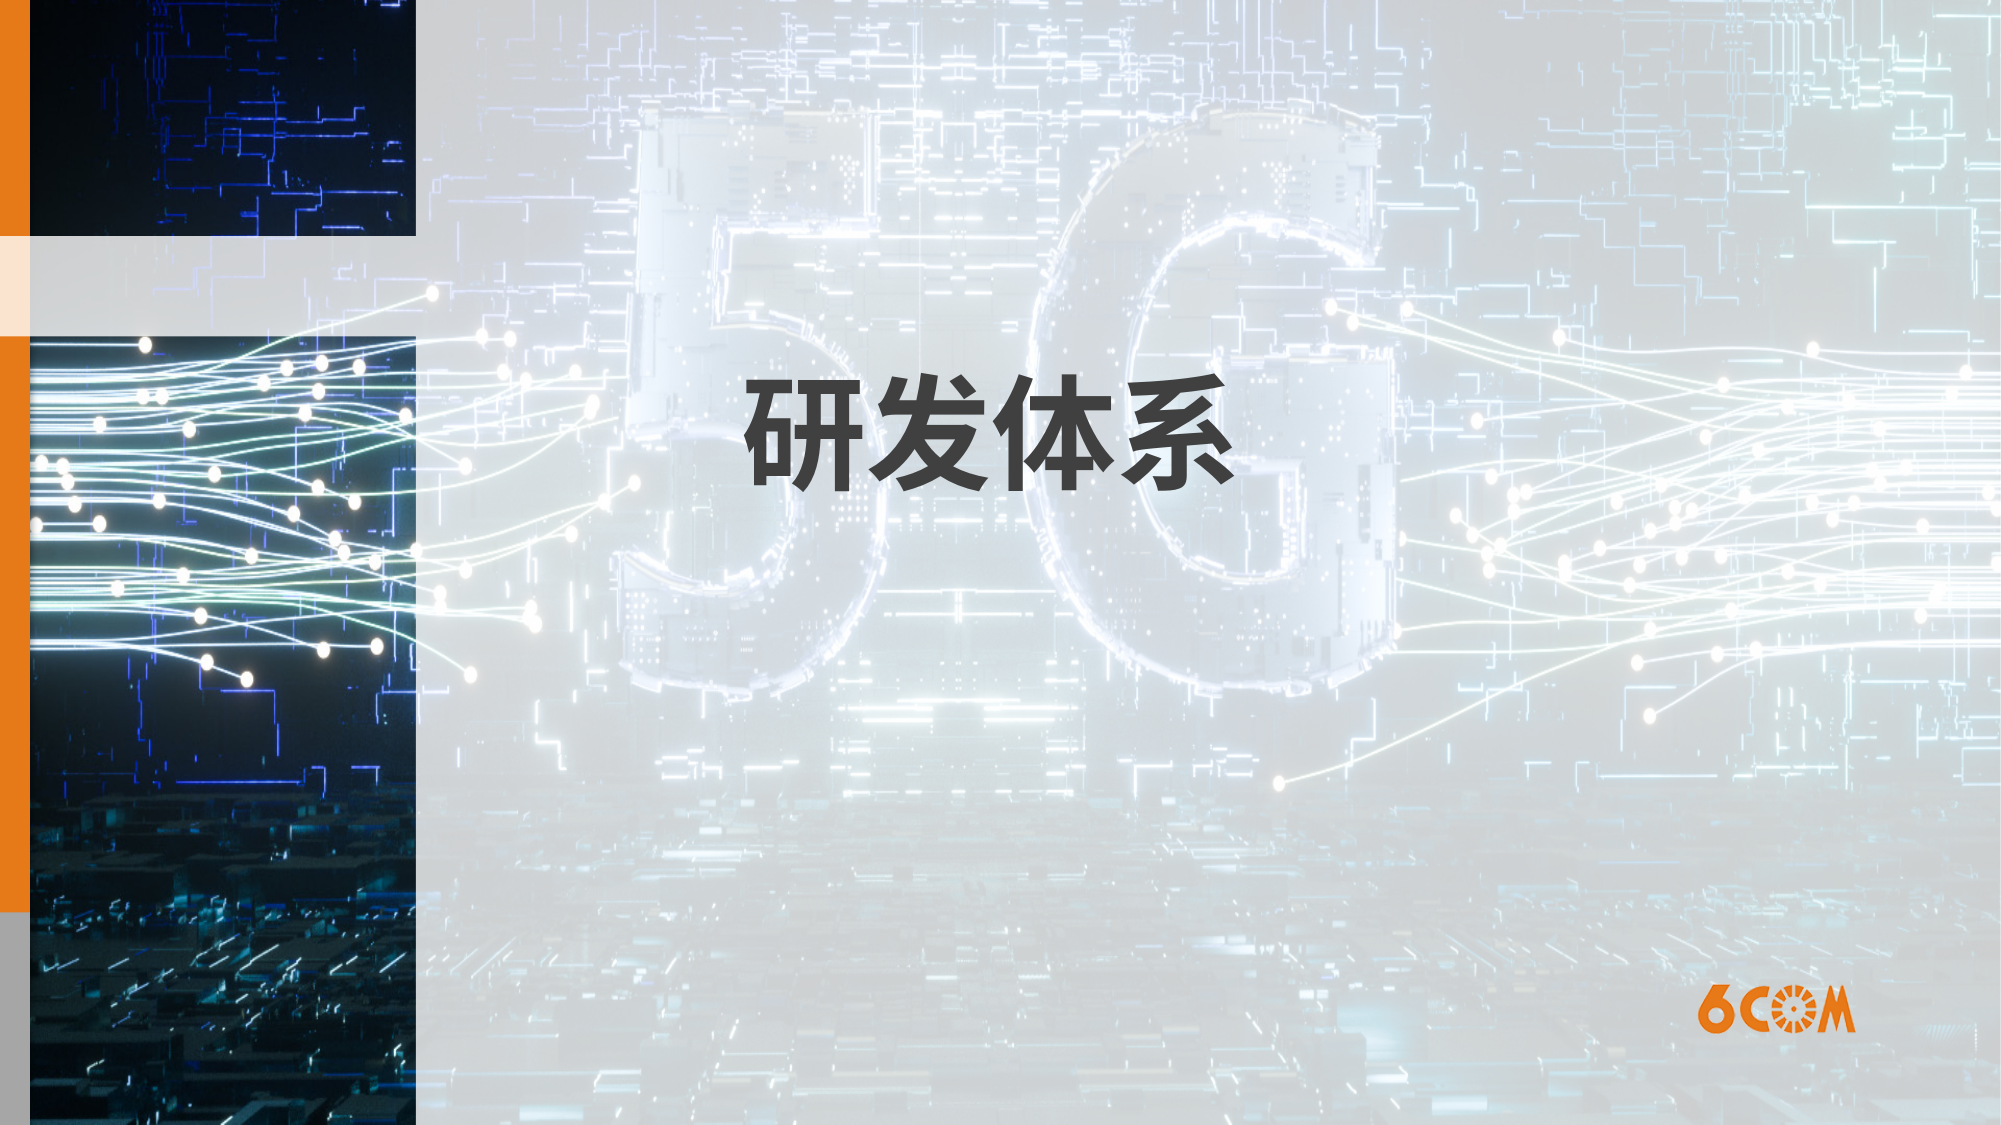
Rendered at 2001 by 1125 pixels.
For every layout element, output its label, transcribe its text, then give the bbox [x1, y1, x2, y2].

picture [30, 0, 415, 236]
picture [30, 337, 415, 1125]
picture [1650, 915, 1909, 1103]
title 研发体系 [569, 292, 1413, 516]
